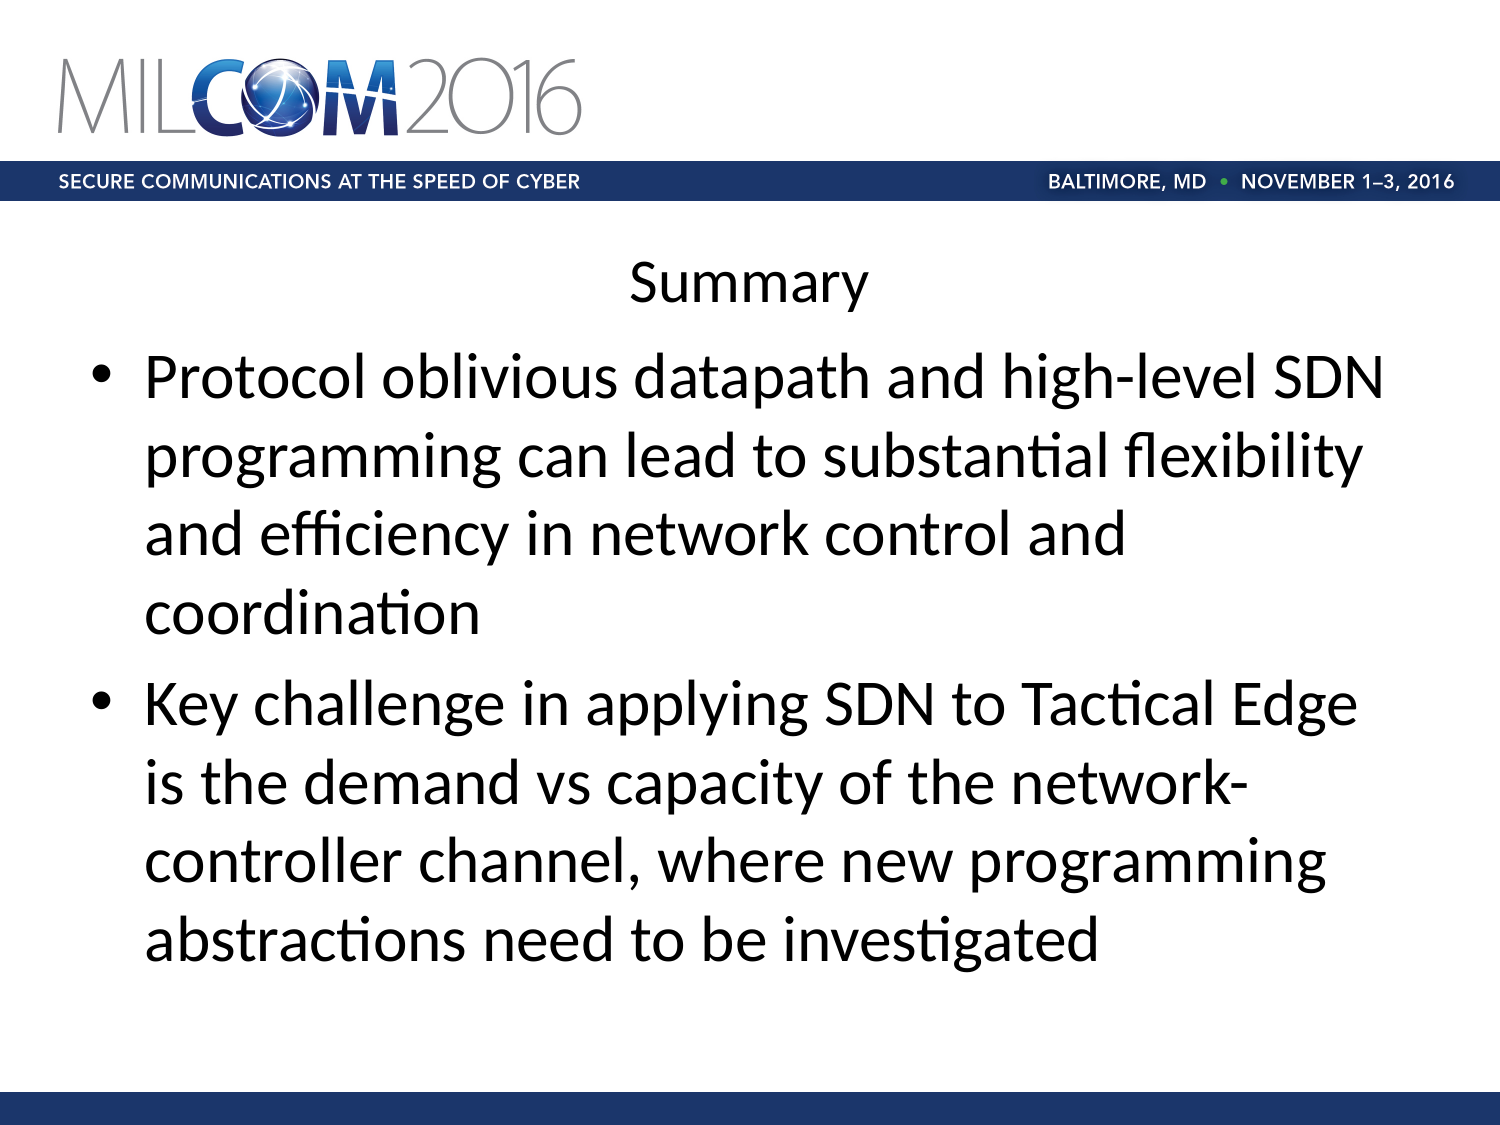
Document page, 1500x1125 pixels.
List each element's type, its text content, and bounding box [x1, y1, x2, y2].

title Summary [75, 232, 1425, 324]
list Protocol oblivious datapath and high-level SDN programming can lead to substantial flexibility and efficiency in network control and coordination Key challenge in applying SDN to Tactical Edge is the demand vs capacity of the network-controller channel, where new programming abstractions need to be investigated [75, 326, 1425, 982]
picture [0, 1, 1500, 1125]
